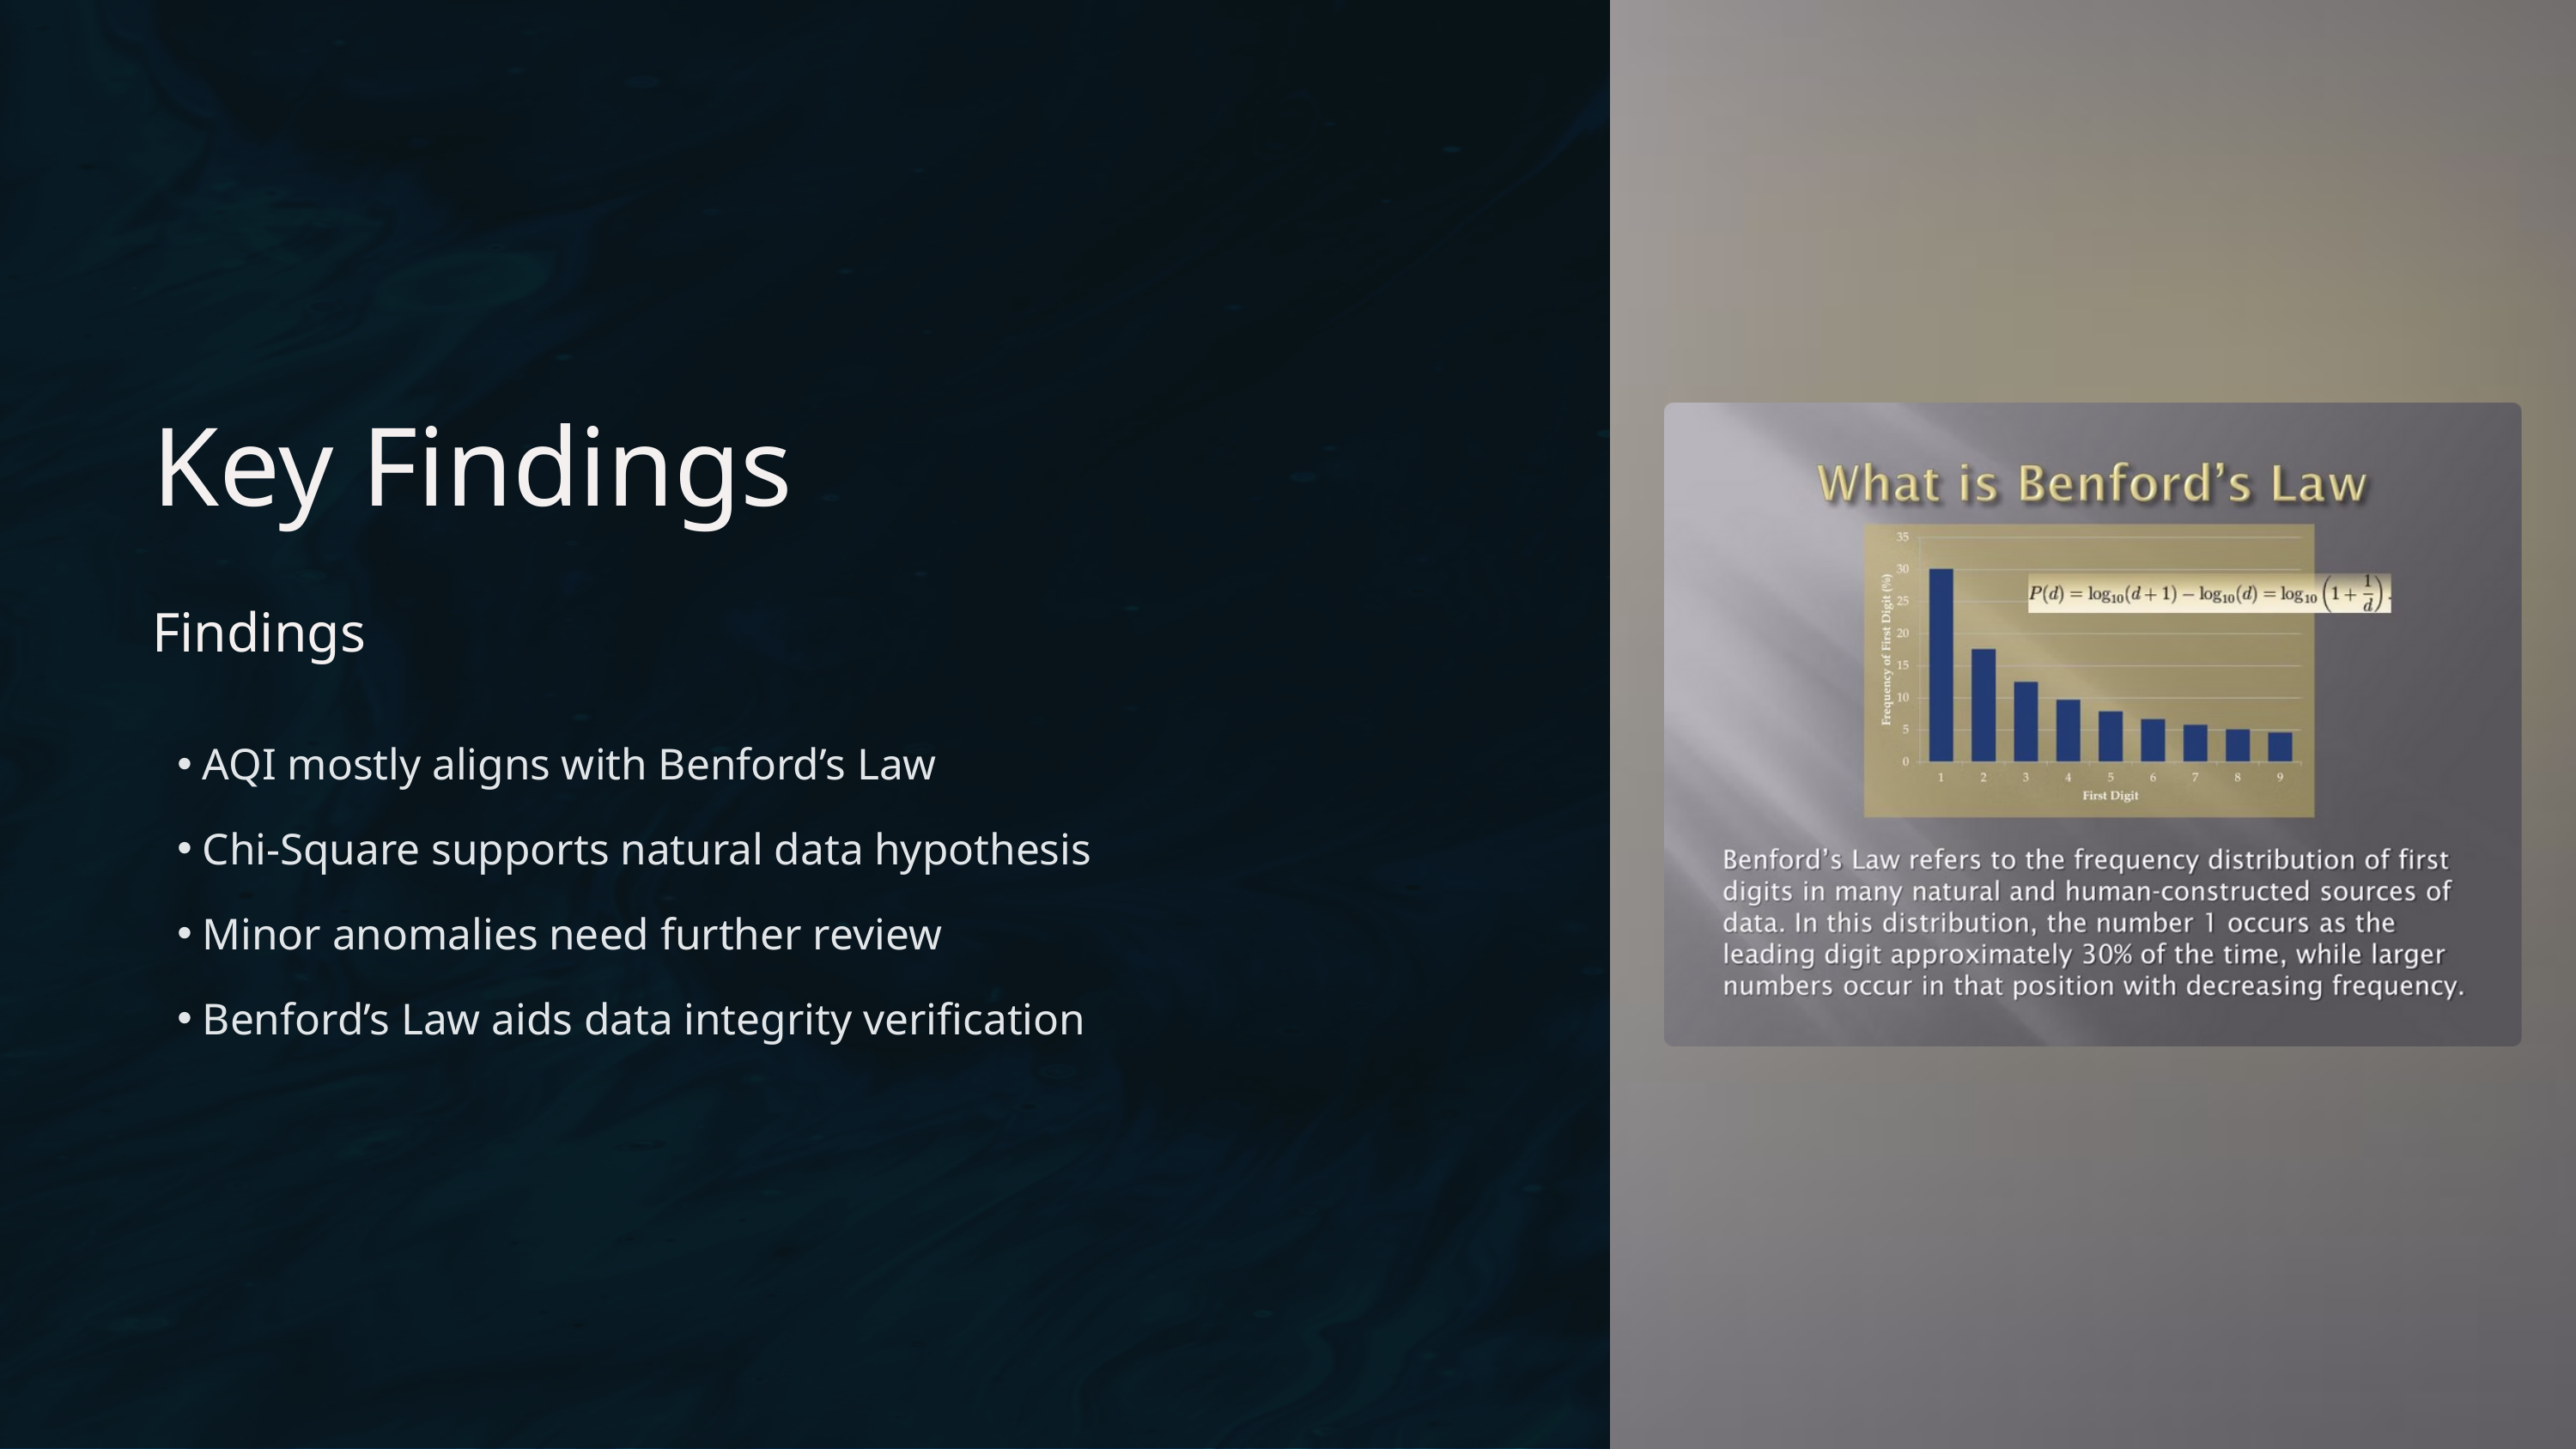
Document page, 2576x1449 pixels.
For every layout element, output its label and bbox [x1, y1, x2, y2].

text_box [151, 898, 1459, 969]
text_box [151, 814, 1459, 884]
text_box [151, 983, 1459, 1053]
text_box [151, 395, 1239, 532]
text_box [151, 729, 1459, 799]
text_box [0, 0, 2576, 1449]
text_box [151, 596, 696, 665]
